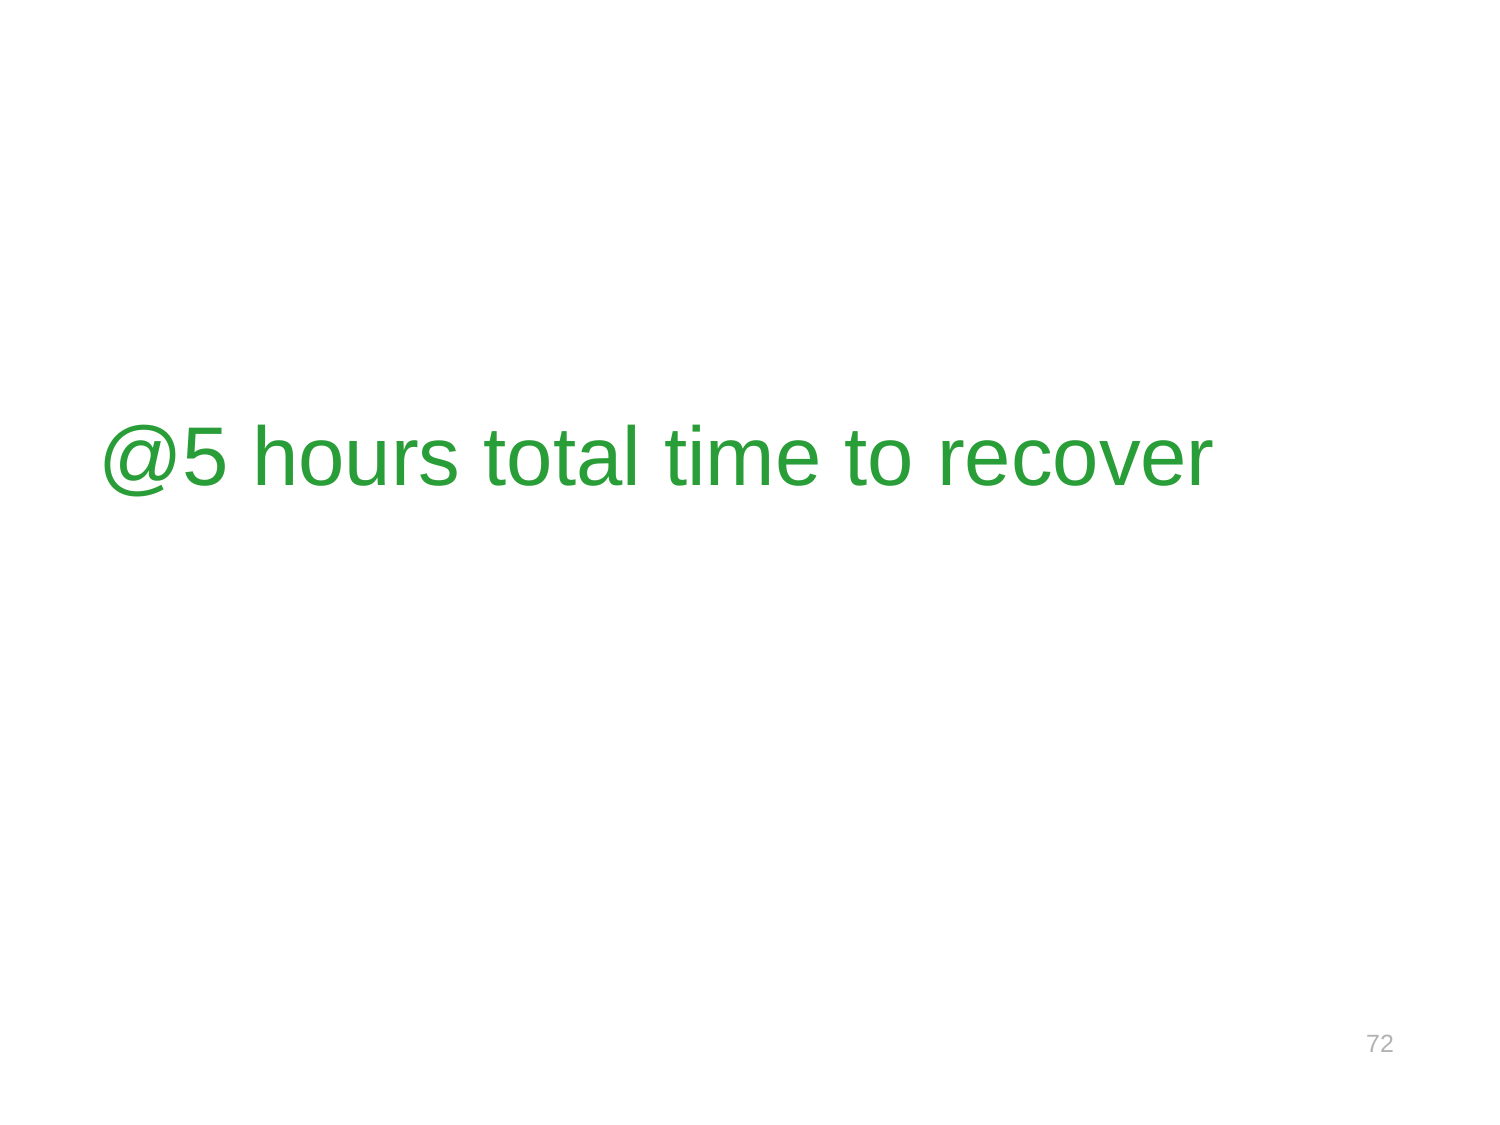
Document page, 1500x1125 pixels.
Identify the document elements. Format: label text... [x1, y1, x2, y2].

footer 72 [934, 1012, 1410, 1073]
title @5 hours total time to recover [87, 341, 1418, 663]
